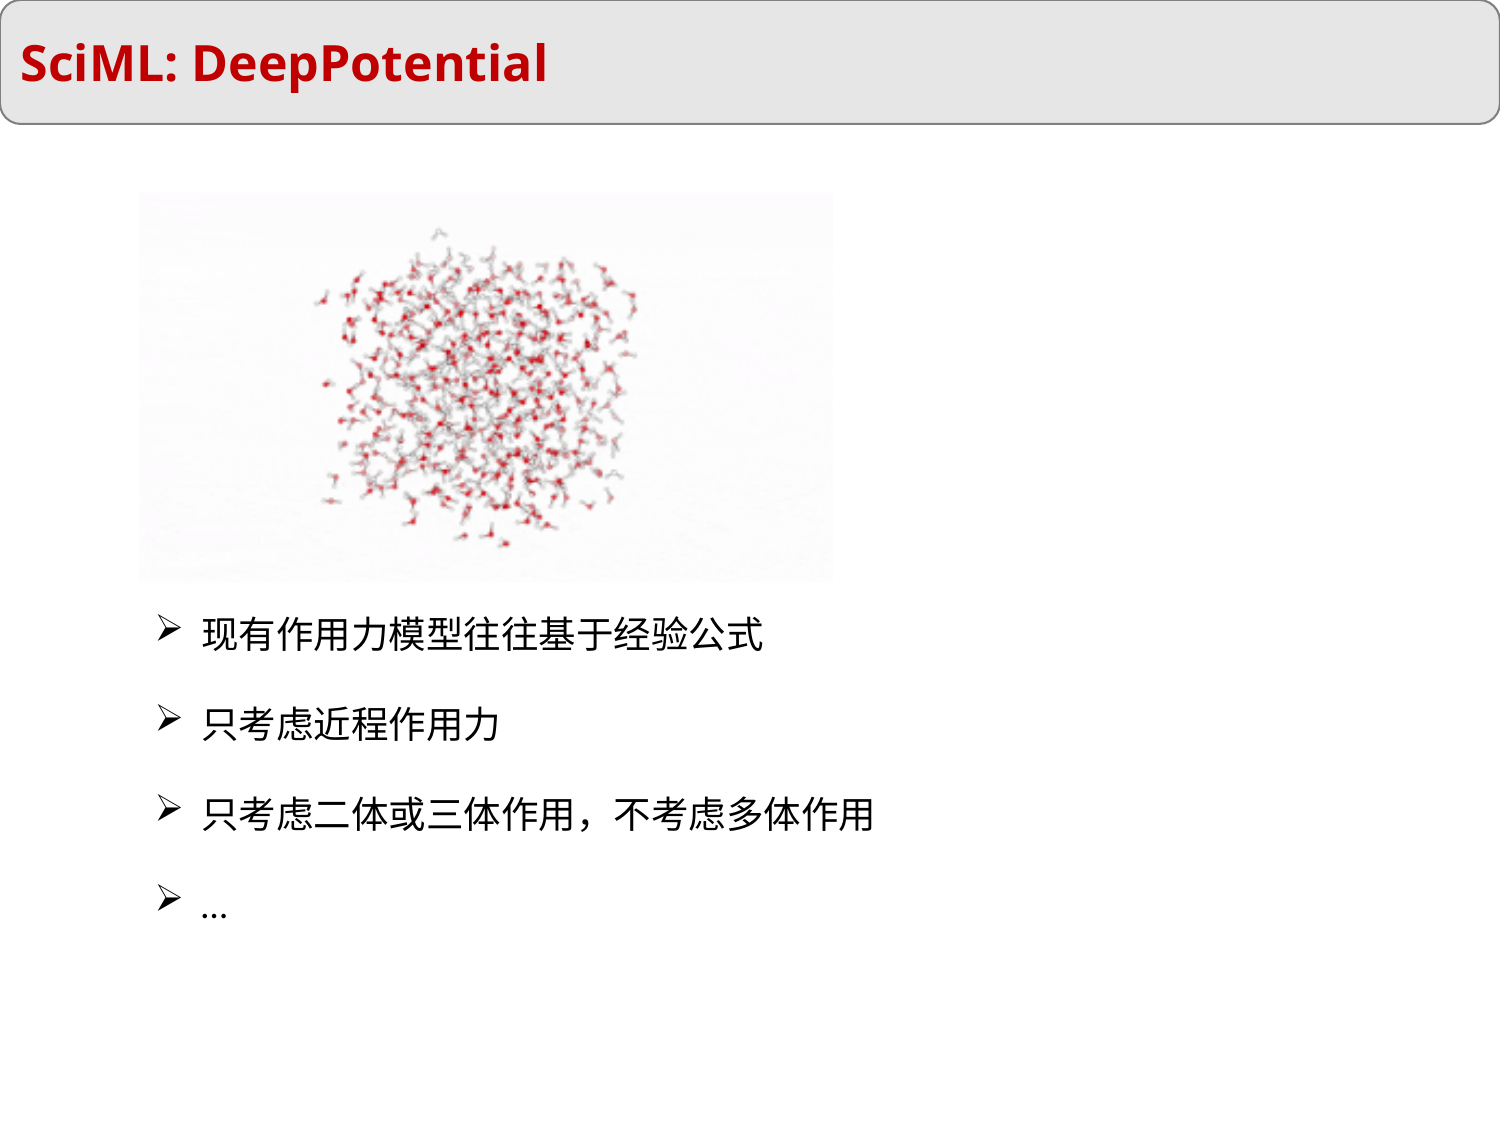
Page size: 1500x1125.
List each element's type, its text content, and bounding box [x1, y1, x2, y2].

picture [139, 192, 833, 583]
text_box SciML: DeepPotential [0, 0, 1500, 125]
text_box 现有作用力模型往往基于经验公式 只考虑近程作用力 只考虑二体或三体作用，不考虑多体作用 … [139, 603, 1304, 933]
